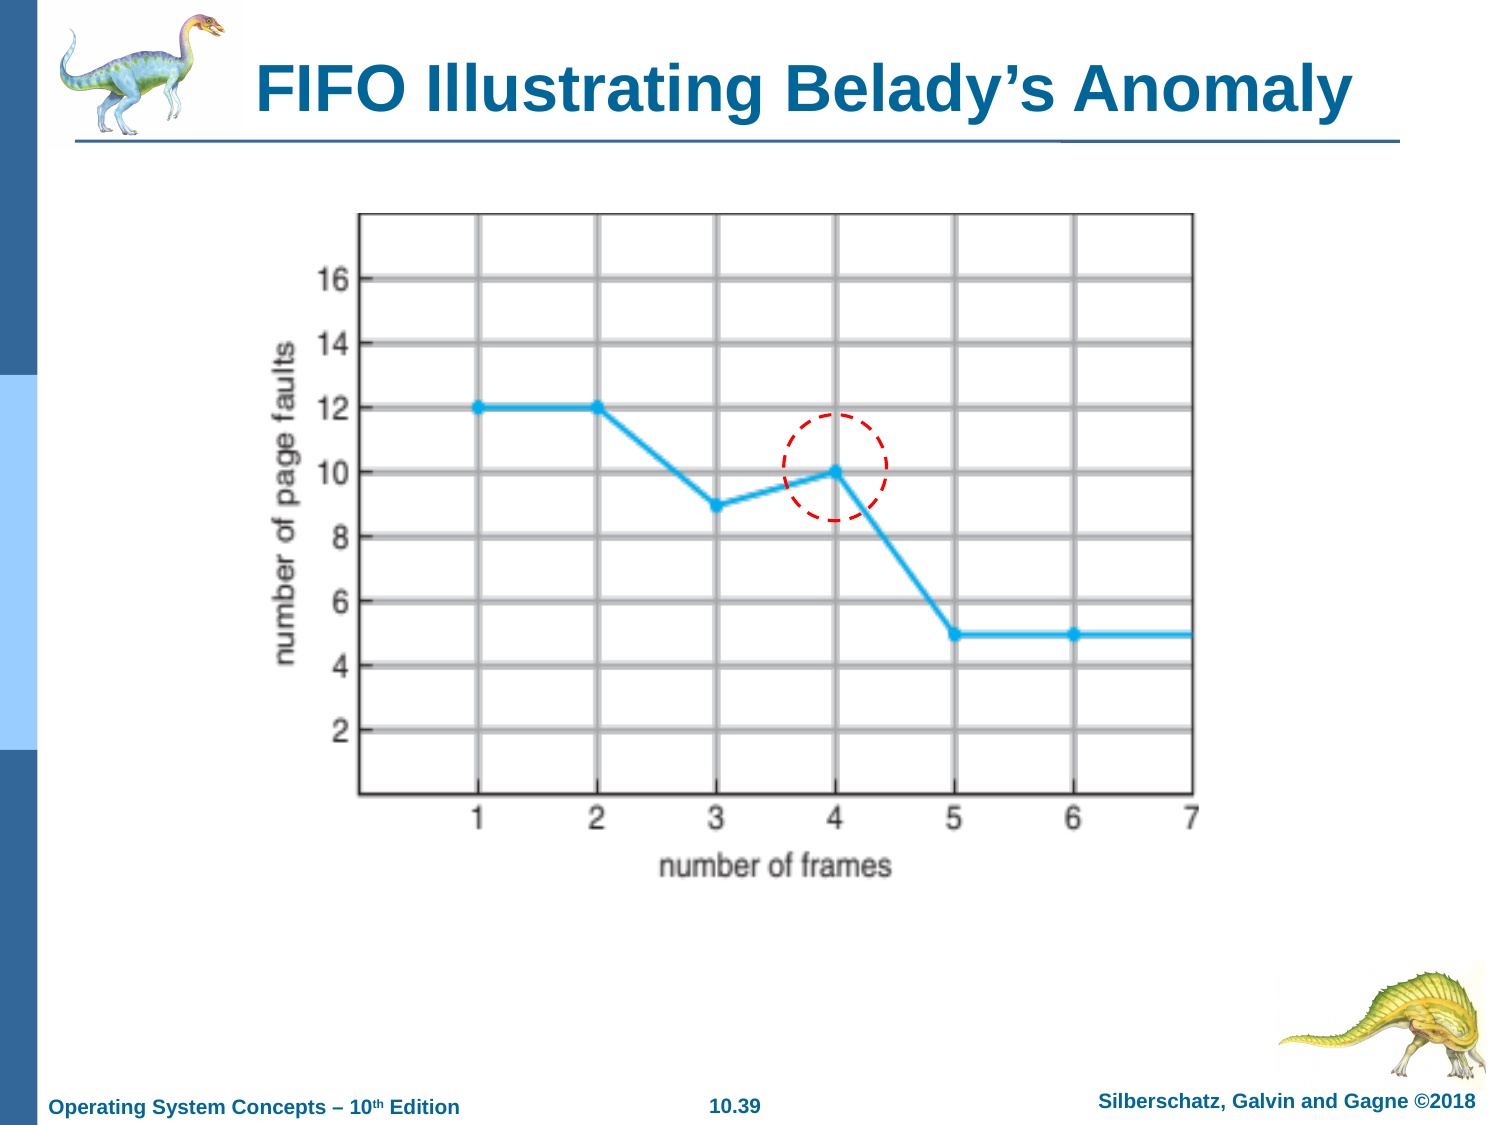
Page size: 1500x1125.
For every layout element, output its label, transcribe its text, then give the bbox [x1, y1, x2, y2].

picture [1275, 959, 1486, 1090]
picture [267, 213, 1200, 881]
title FIFO Illustrating Belady’s Anomaly [170, 38, 1439, 133]
picture [46, 0, 243, 149]
